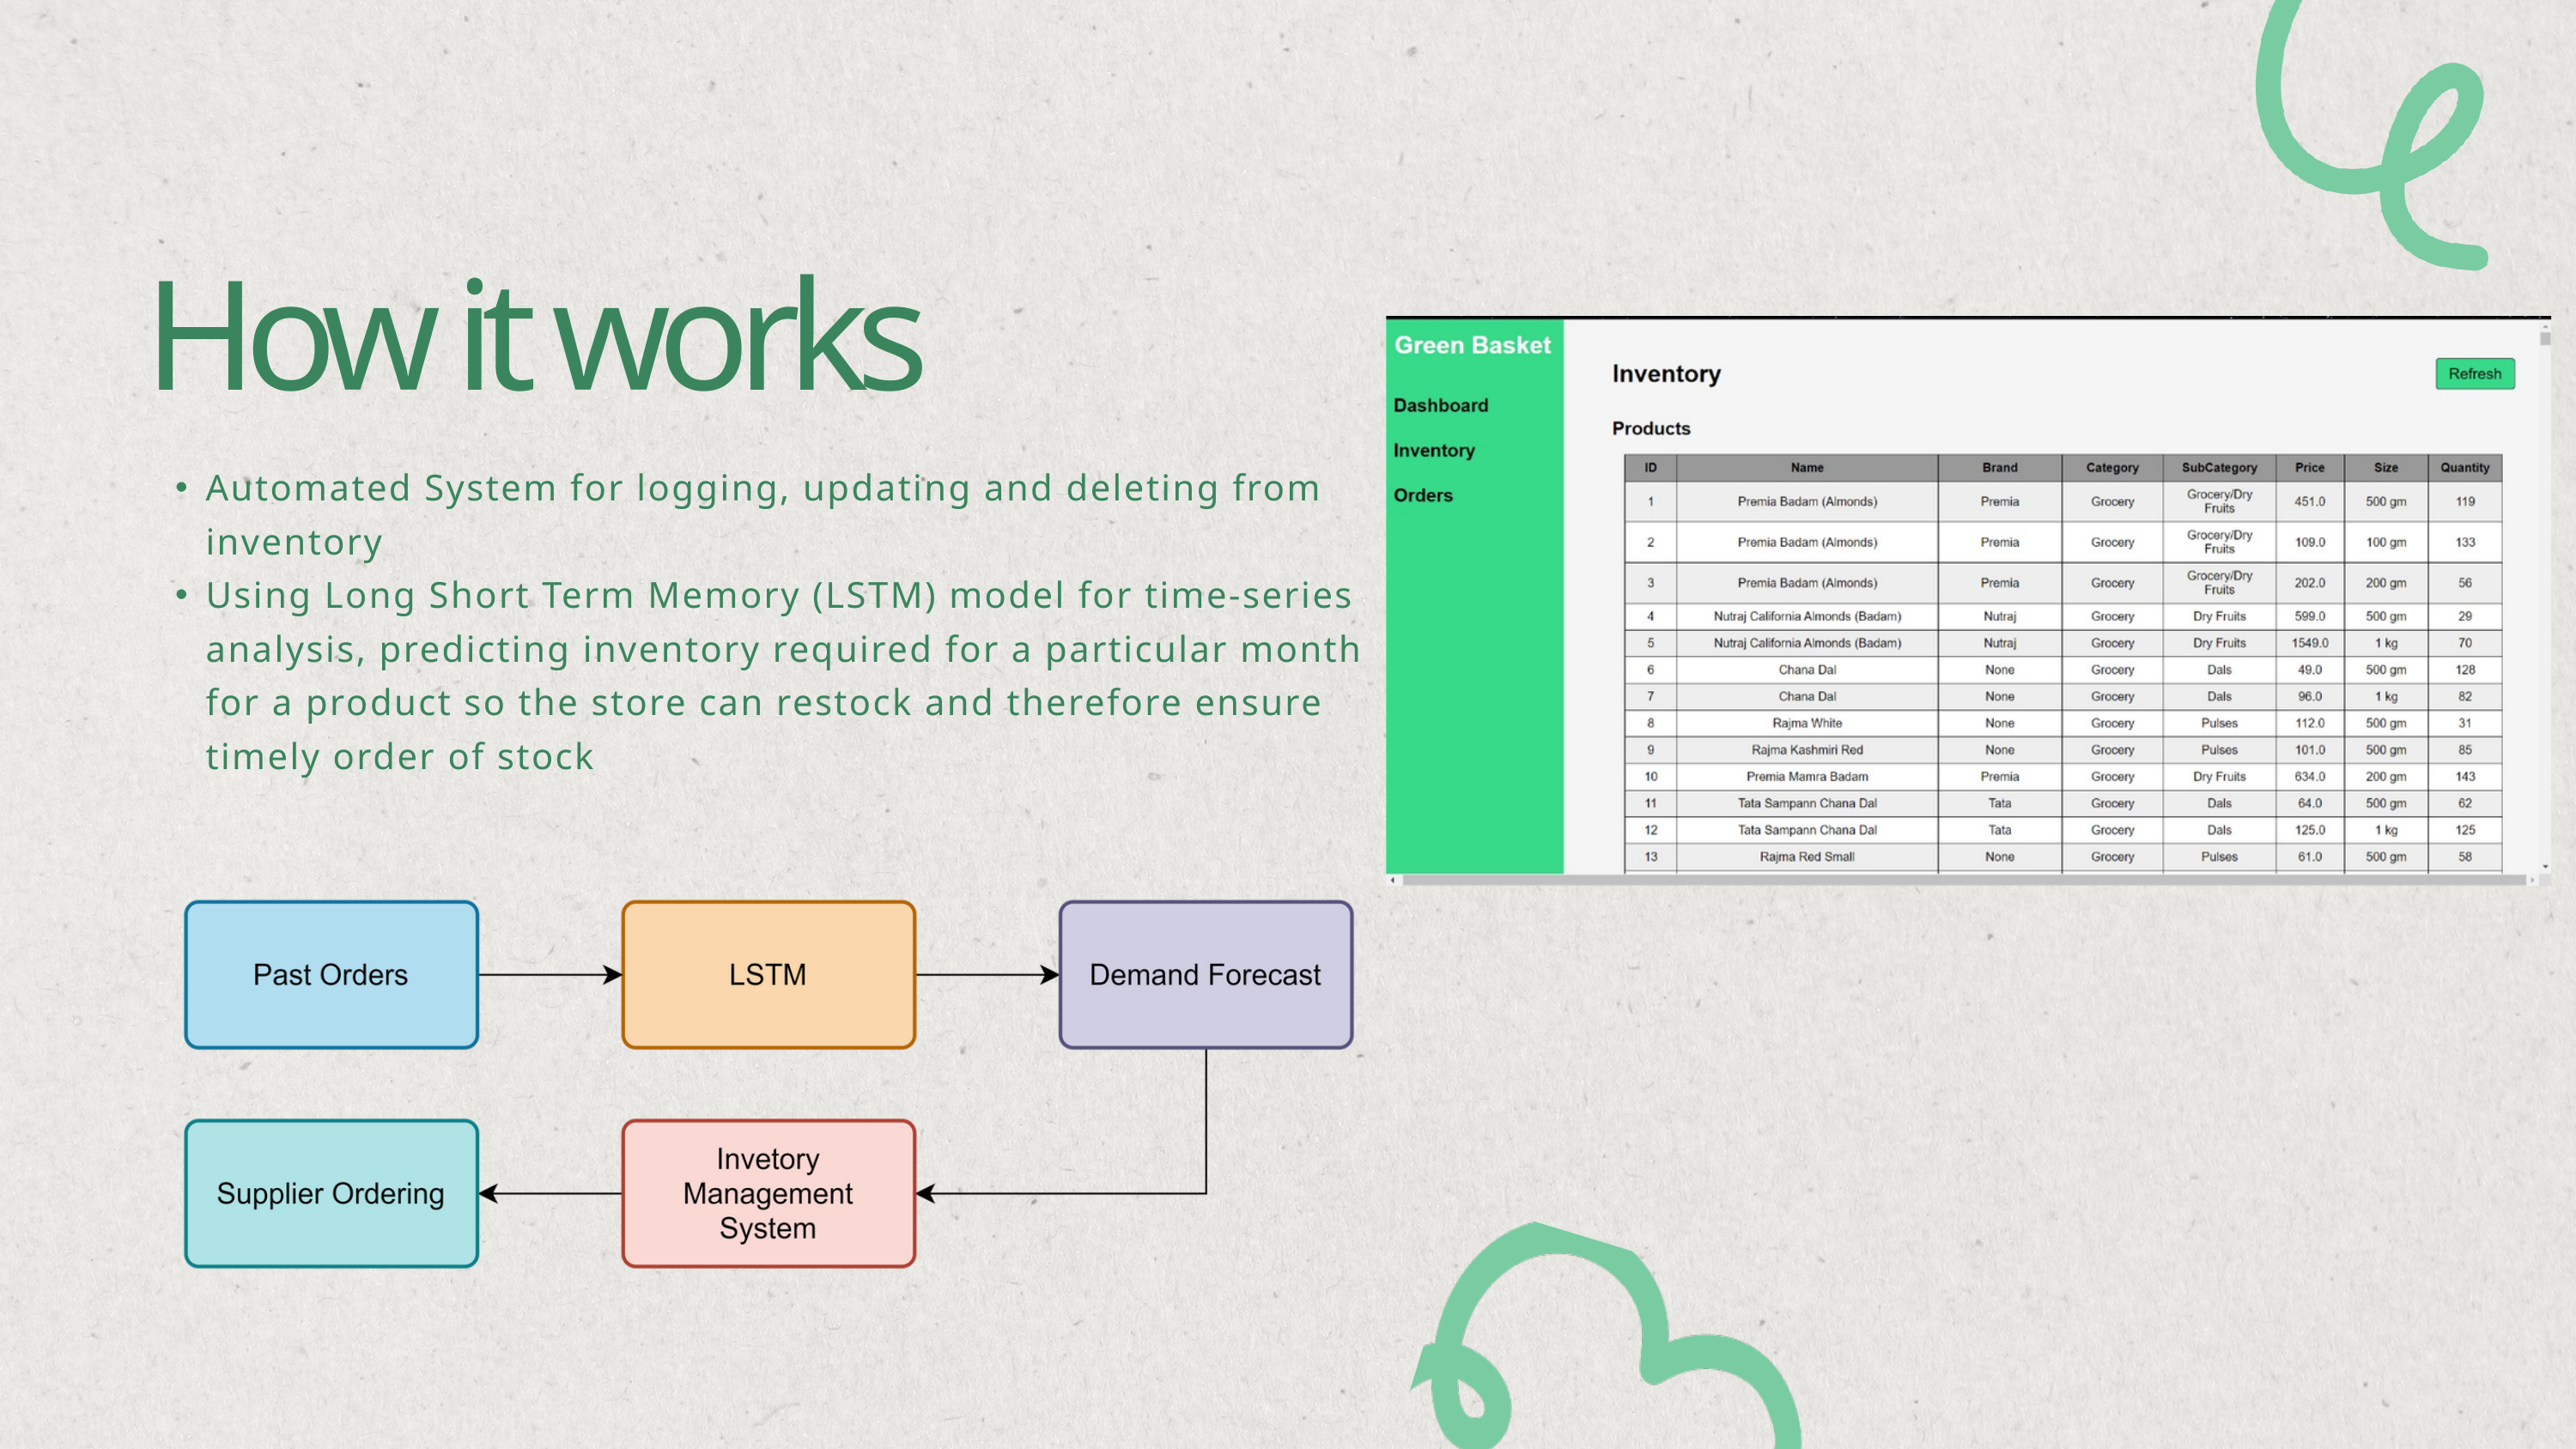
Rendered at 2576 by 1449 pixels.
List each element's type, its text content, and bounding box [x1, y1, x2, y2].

text_box [1392, 1201, 1852, 1449]
text_box [0, 0, 2576, 1449]
text_box [147, 863, 1389, 1304]
text_box Automated System for logging, updating and deleting from inventory Using Long Short Term Memory (LSTM) model for time-series analysis, predicting inventory required for a particular month for a product so the store can restock and therefore ensure timely order of stock [144, 454, 1387, 777]
text_box [1386, 316, 2552, 886]
text_box [2254, 0, 2494, 274]
text_box How it works [144, 274, 1205, 421]
